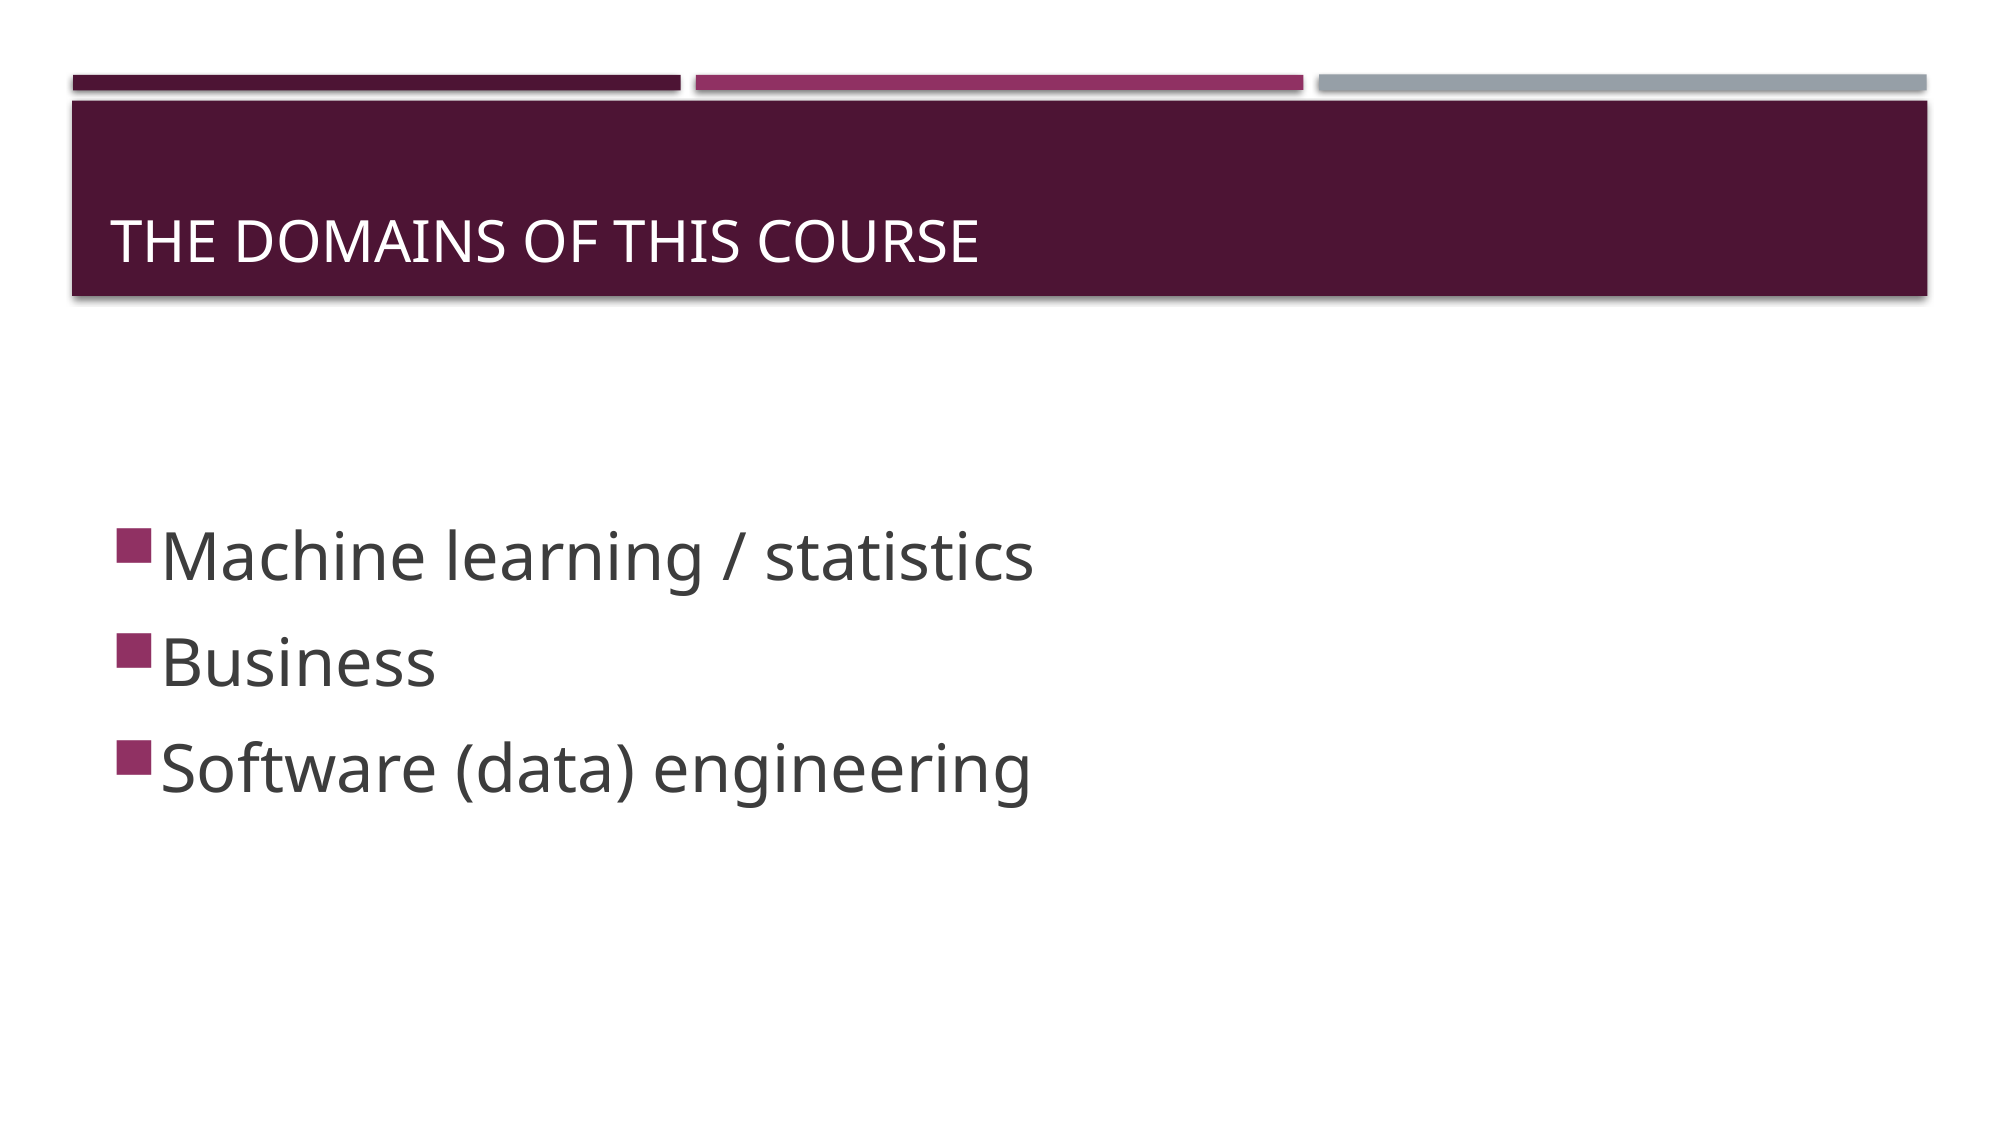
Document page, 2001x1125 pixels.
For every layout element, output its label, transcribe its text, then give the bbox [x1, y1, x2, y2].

list Machine learning / statistics Business Software (data) engineering [95, 357, 1905, 962]
title The Domains of this course [95, 115, 1905, 282]
